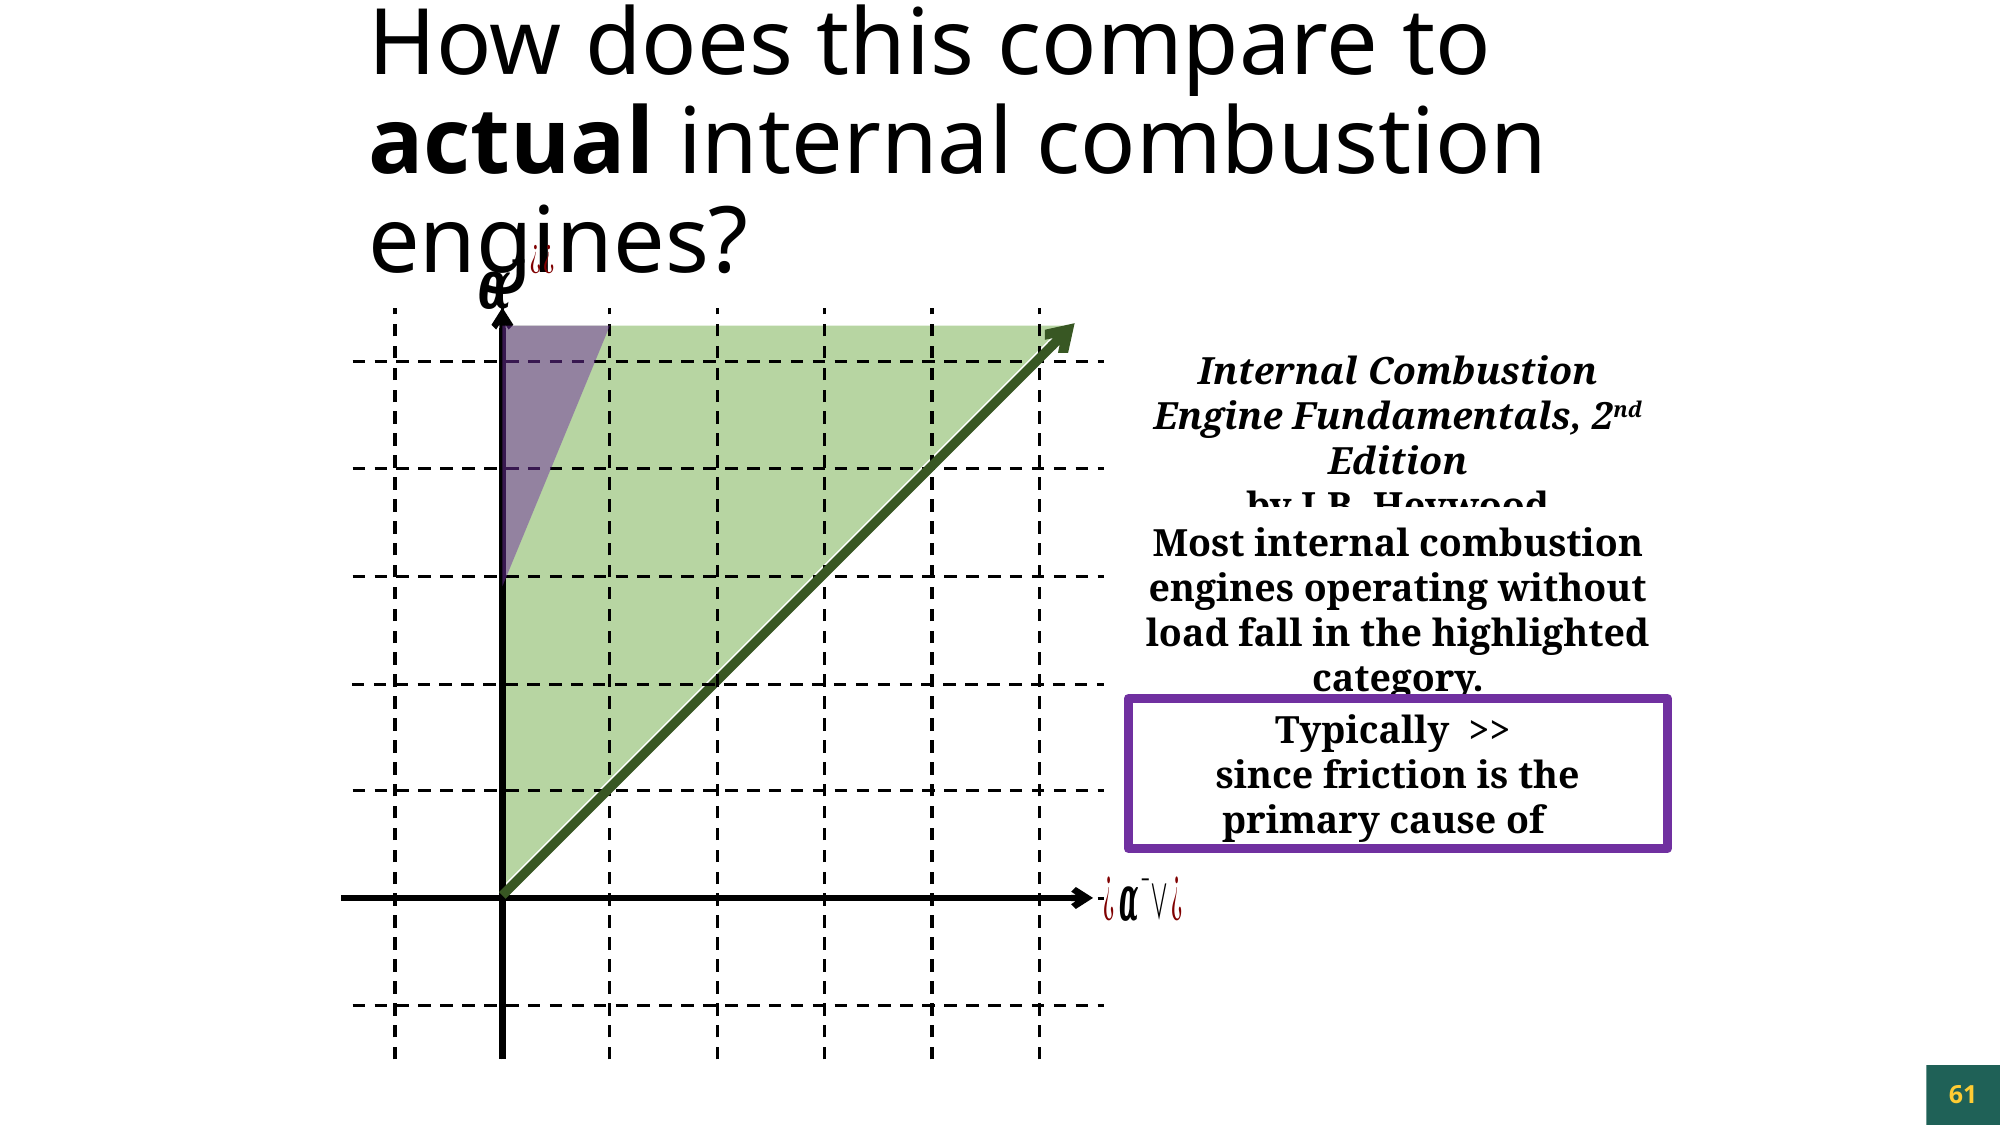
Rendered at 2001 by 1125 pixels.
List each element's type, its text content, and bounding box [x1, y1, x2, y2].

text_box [502, 685, 1075, 896]
text_box Most internal combustion engines operating without load fall in the highlighted category. [1128, 511, 1668, 694]
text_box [502, 323, 1075, 683]
title How does this compare to actual internal combustion engines? [353, 34, 1647, 253]
slide_number 61 [1926, 1065, 2000, 1125]
text_box Internal Combustion Engine Fundamentals, 2nd Edition by J.B. Heywood [1128, 339, 1668, 511]
